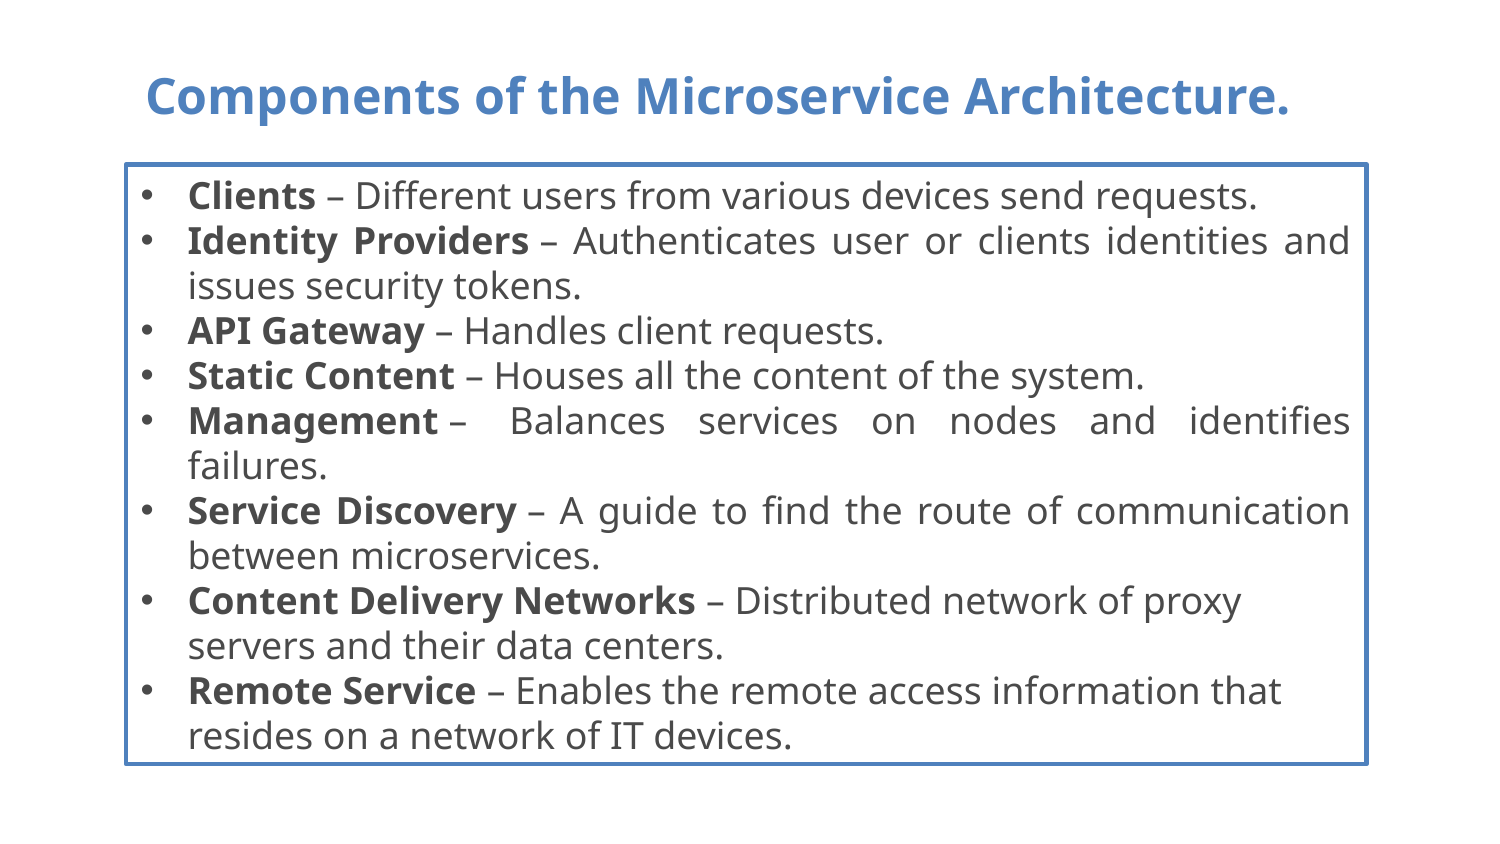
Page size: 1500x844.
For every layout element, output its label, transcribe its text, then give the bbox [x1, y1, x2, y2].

text_box Clients – Different users from various devices send requests. Identity Providers – Authenticates user or clients identities and issues security tokens. API Gateway – Handles client requests. Static Content – Houses all the content of the system. Management – Balances services on nodes and identifies failures. Service Discovery – A guide to find the route of communication between microservices. Content Delivery Networks – Distributed network of proxy servers and their data centers. Remote Service – Enables the remote access information that resides on a network of IT devices. [124, 162, 1369, 766]
text_box Components of the Microservice Architecture. [130, 56, 1313, 132]
